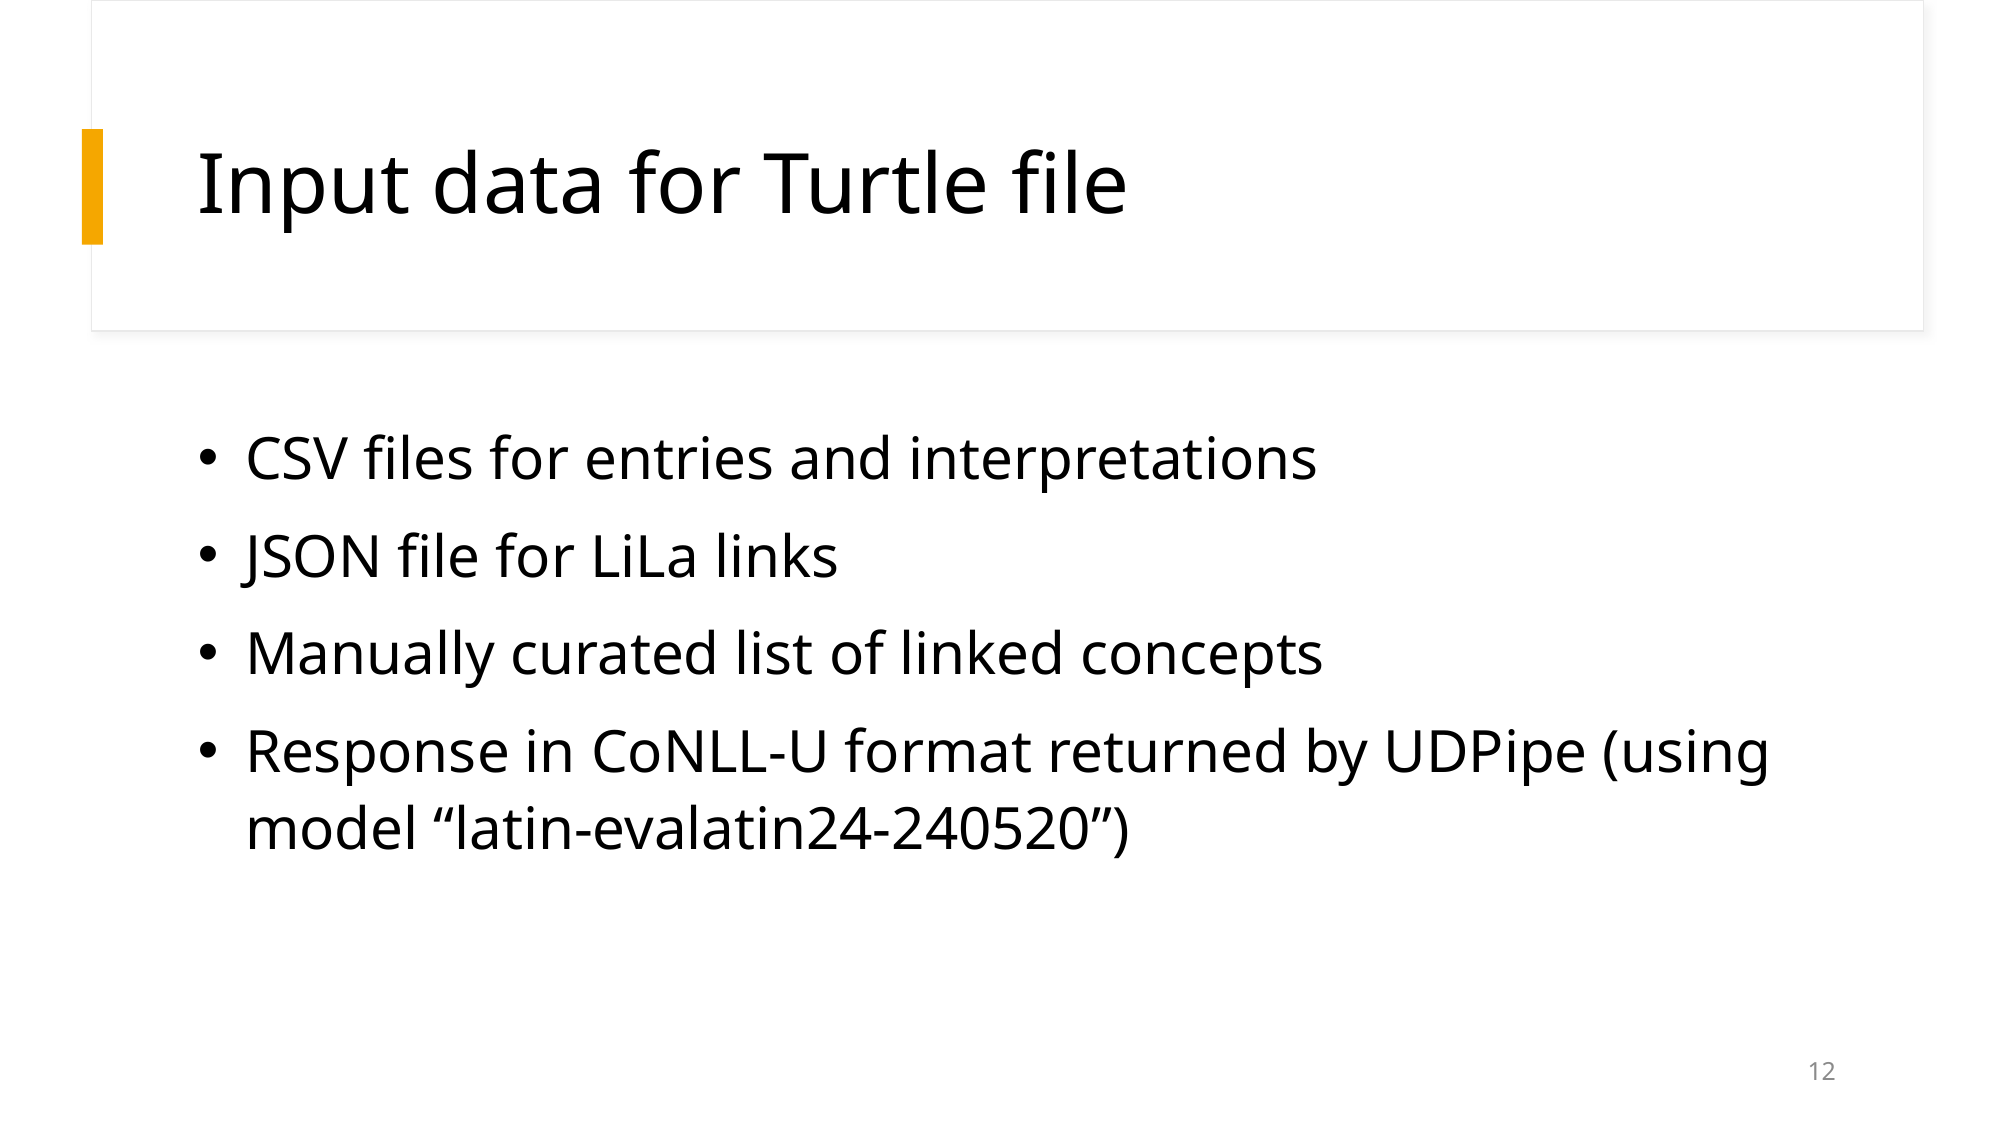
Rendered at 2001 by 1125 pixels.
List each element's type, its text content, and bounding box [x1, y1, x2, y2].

list CSV files for entries and interpretations JSON file for LiLa links Manually curated list of linked concepts Response in CoNLL-U format returned by UDPipe (using model “latin-evalatin24-240520”) [183, 406, 1851, 1013]
title Input data for Turtle file [183, 90, 1851, 284]
slide_number 12 [1401, 1042, 1851, 1103]
